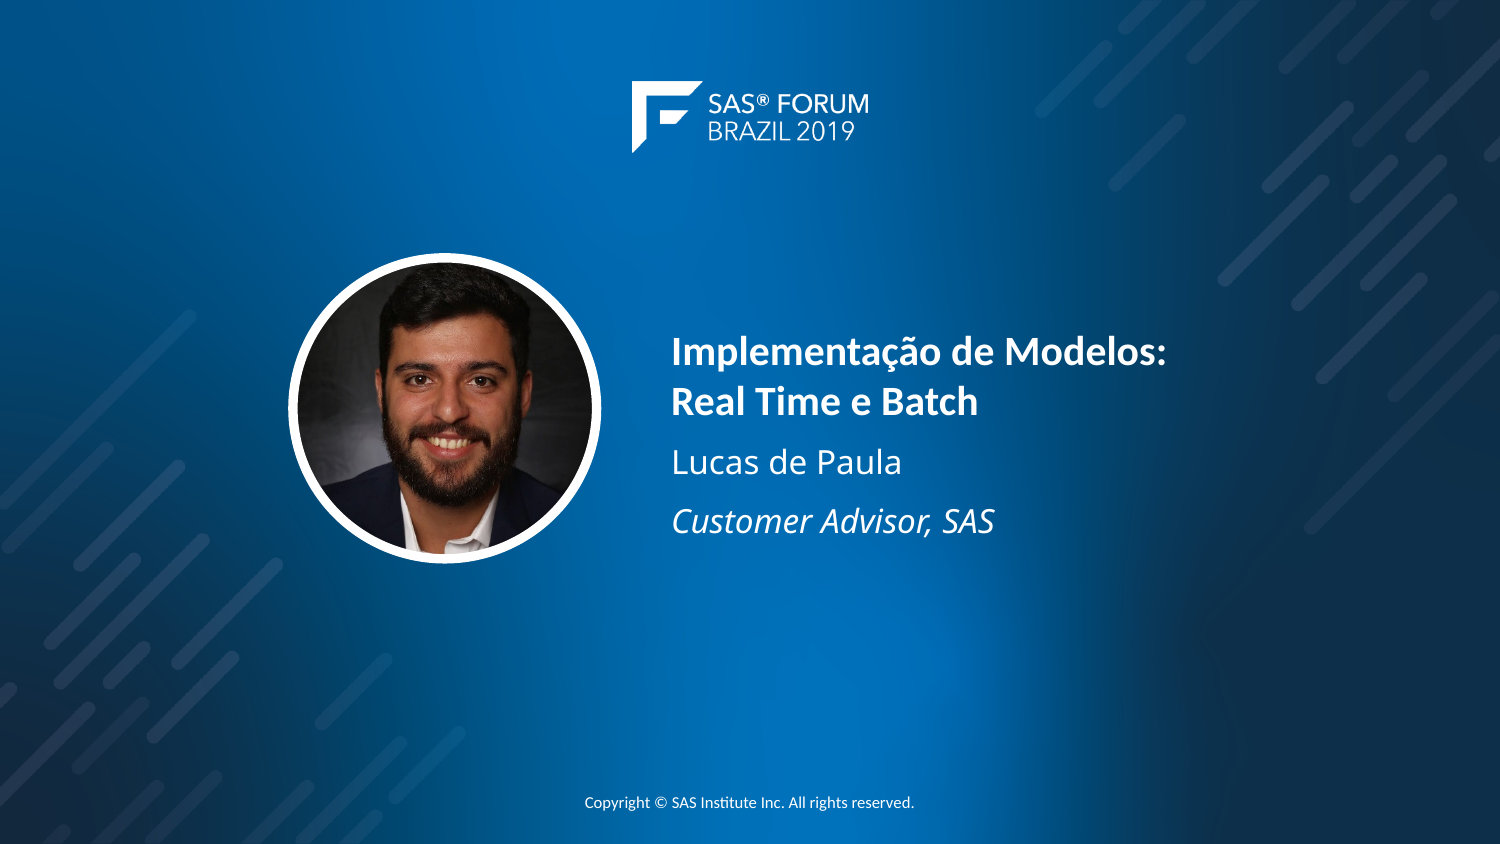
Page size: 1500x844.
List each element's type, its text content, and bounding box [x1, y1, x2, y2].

picture [0, 0, 1500, 844]
list Lucas de Paula [656, 434, 1184, 492]
title Implementação de Modelos: Real Time e Batch [656, 316, 1184, 375]
list Customer Advisor, SAS [656, 492, 1184, 552]
